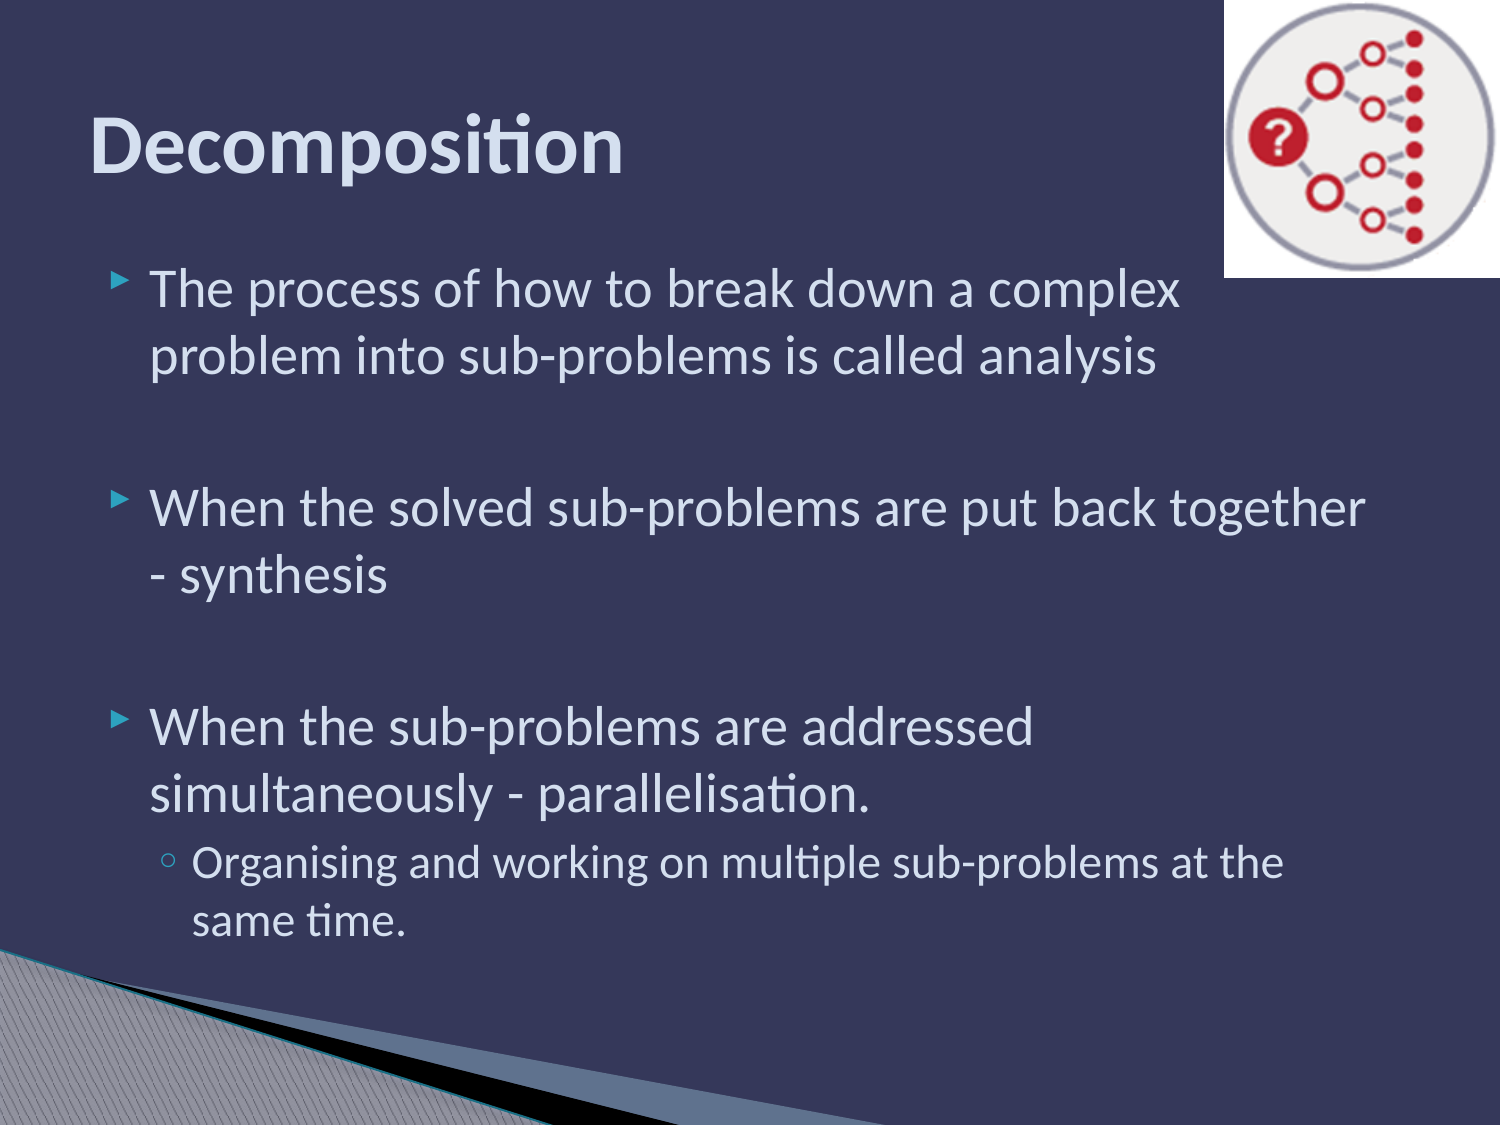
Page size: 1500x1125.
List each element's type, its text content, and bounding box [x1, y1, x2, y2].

title Decomposition [75, 45, 1218, 233]
picture [1224, 0, 1500, 279]
list The process of how to break down a complex problem into sub-problems is called analysis When the solved sub-problems are put back together - synthesis When the sub-problems are addressed simultaneously - parallelisation. Organising and working on multiple sub-problems at the same time. [75, 243, 1400, 986]
